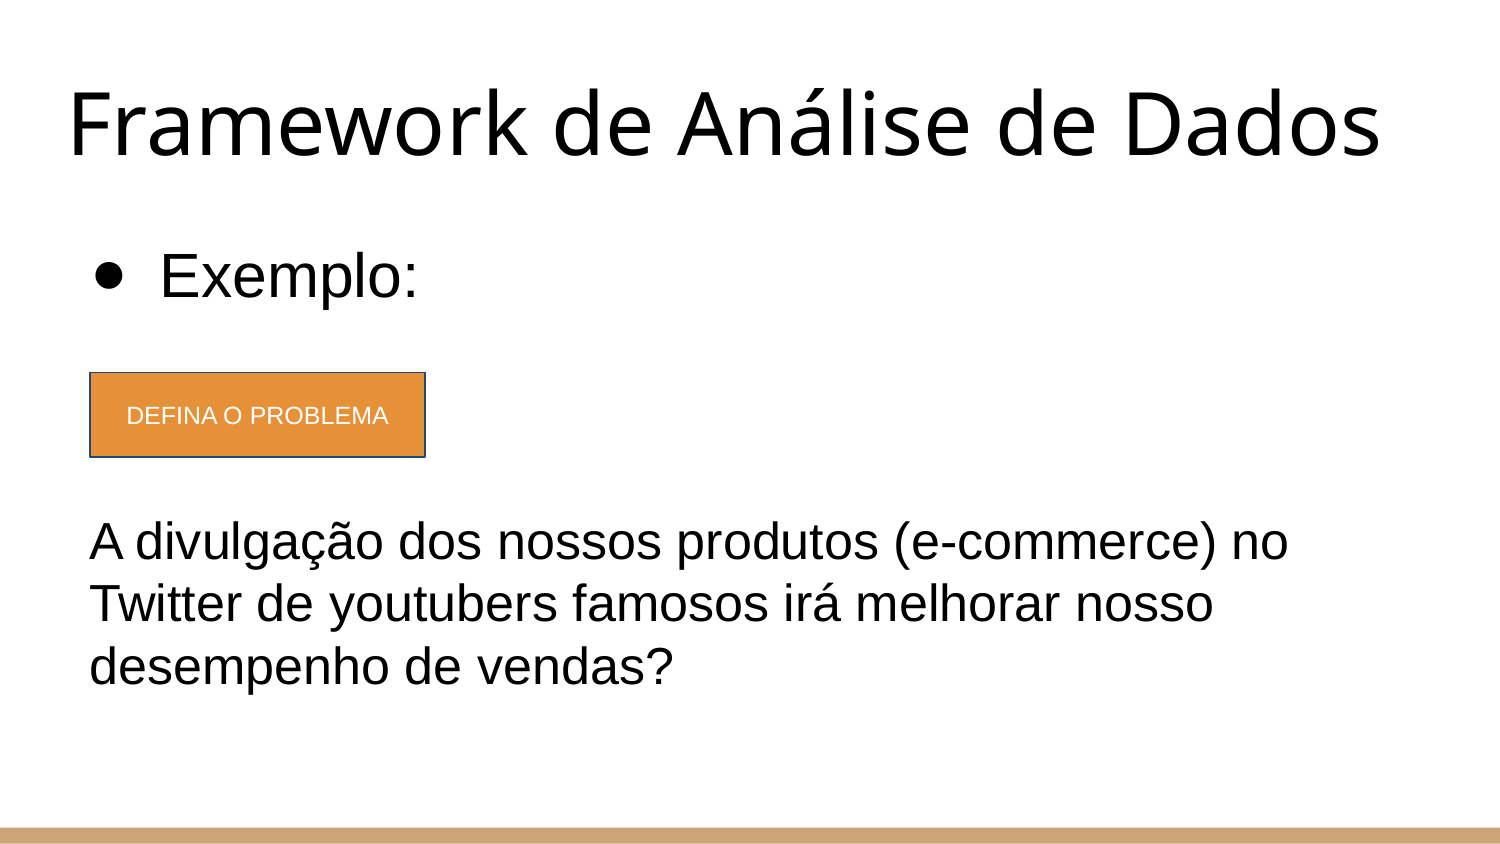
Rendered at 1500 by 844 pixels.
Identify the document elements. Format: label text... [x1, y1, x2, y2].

title Framework de Análise de Dados [51, 51, 1449, 189]
text_box DEFINA O PROBLEMA [90, 372, 426, 457]
text_box Exemplo: [69, 219, 1440, 801]
text_box A divulgação dos nossos produtos (e-commerce) no Twitter de youtubers famosos irá melhorar nosso desempenho de vendas? [74, 492, 1407, 766]
